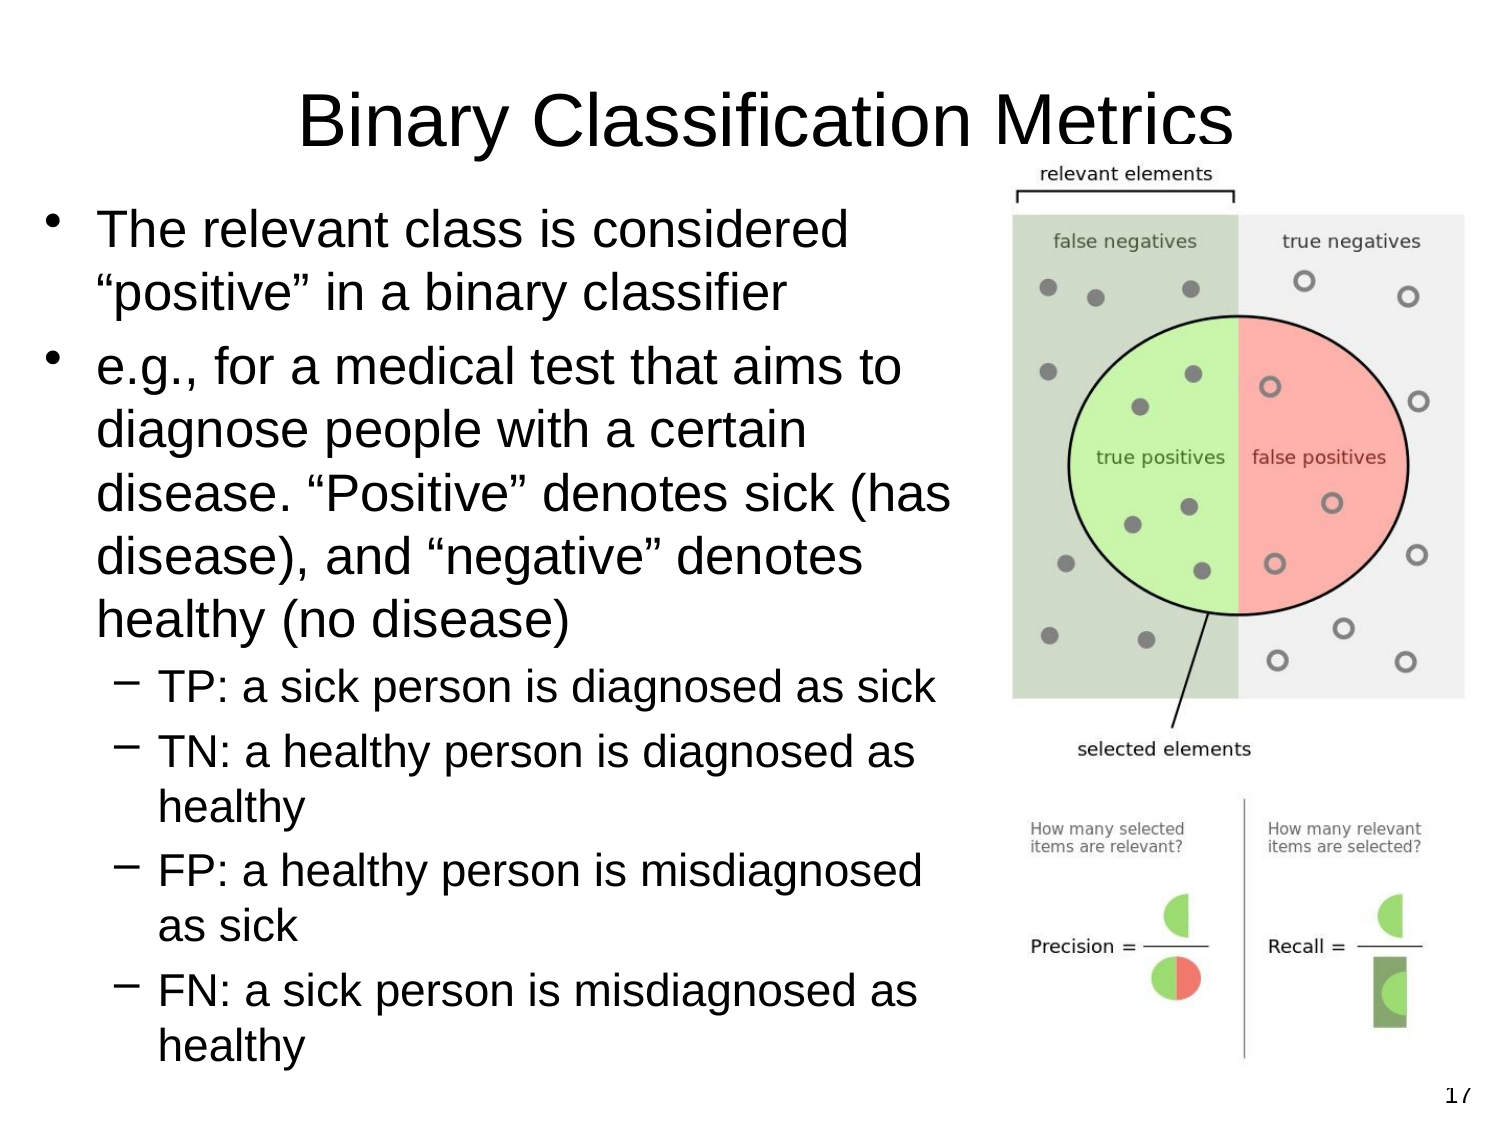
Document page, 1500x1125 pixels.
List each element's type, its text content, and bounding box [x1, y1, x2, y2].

list The relevant class is considered “positive” in a binary classifier e.g., for a medical test that aims to diagnose people with a certain disease. “Positive” denotes sick (has disease), and “negative” denotes healthy (no disease) TP: a sick person is diagnosed as sick TN: a healthy person is diagnosed as healthy FP: a healthy person is misdiagnosed as sick FN: a sick person is misdiagnosed as healthy [29, 187, 977, 1089]
slide_number 17 [1137, 1089, 1488, 1112]
title Binary Classification Metrics [74, 44, 1459, 187]
text_box [977, 144, 1500, 1089]
